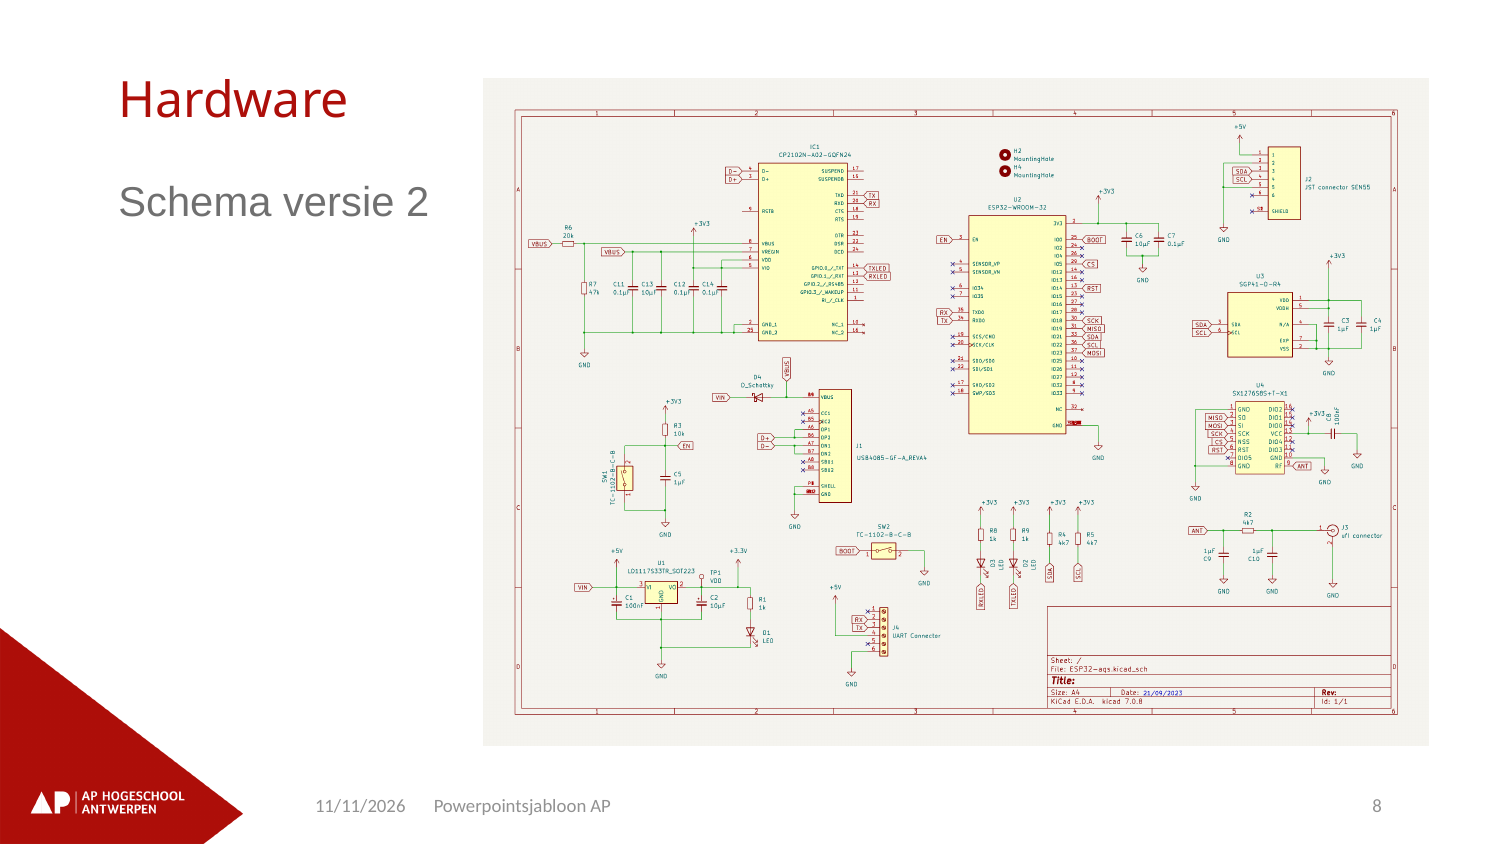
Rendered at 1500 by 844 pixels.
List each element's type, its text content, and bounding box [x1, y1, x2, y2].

slide_number 8 [1263, 782, 1397, 827]
title Hardware [103, 66, 588, 172]
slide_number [300, 782, 418, 827]
footer Powerpointsjabloon AP [418, 782, 1263, 827]
picture [0, 623, 246, 844]
text_box Schema versie 2 [103, 172, 483, 601]
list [483, 78, 1429, 746]
